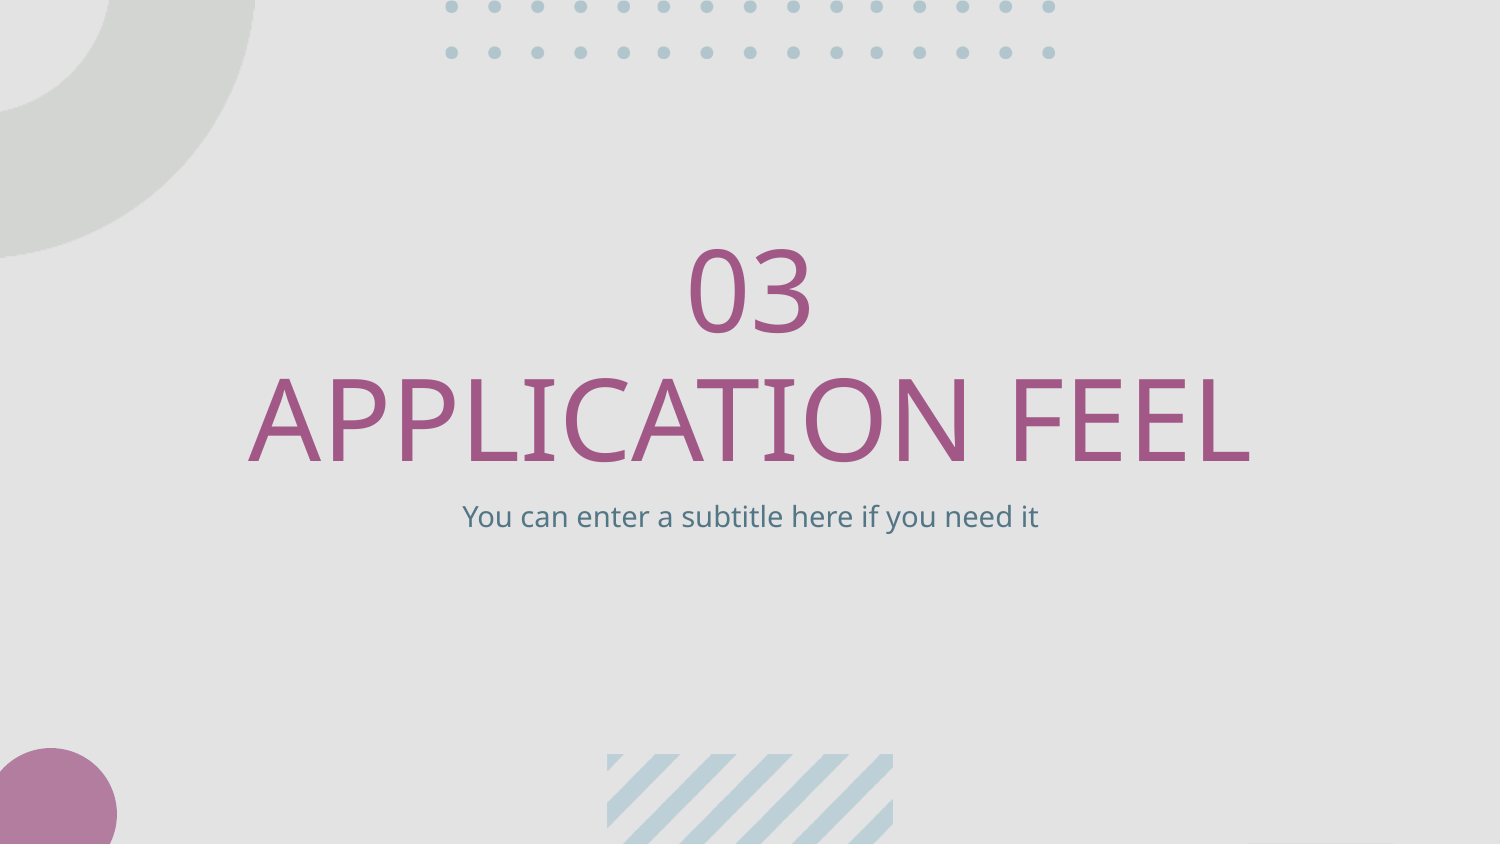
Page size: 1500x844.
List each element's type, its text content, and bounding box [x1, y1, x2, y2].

picture [446, 1, 630, 59]
picture [871, 1, 1055, 59]
picture [658, 1, 843, 59]
title APPLICATION FEEL [117, 356, 1384, 476]
subtitle You can enter a subtitle here if you need it [288, 483, 1214, 621]
title 03 [651, 224, 850, 350]
